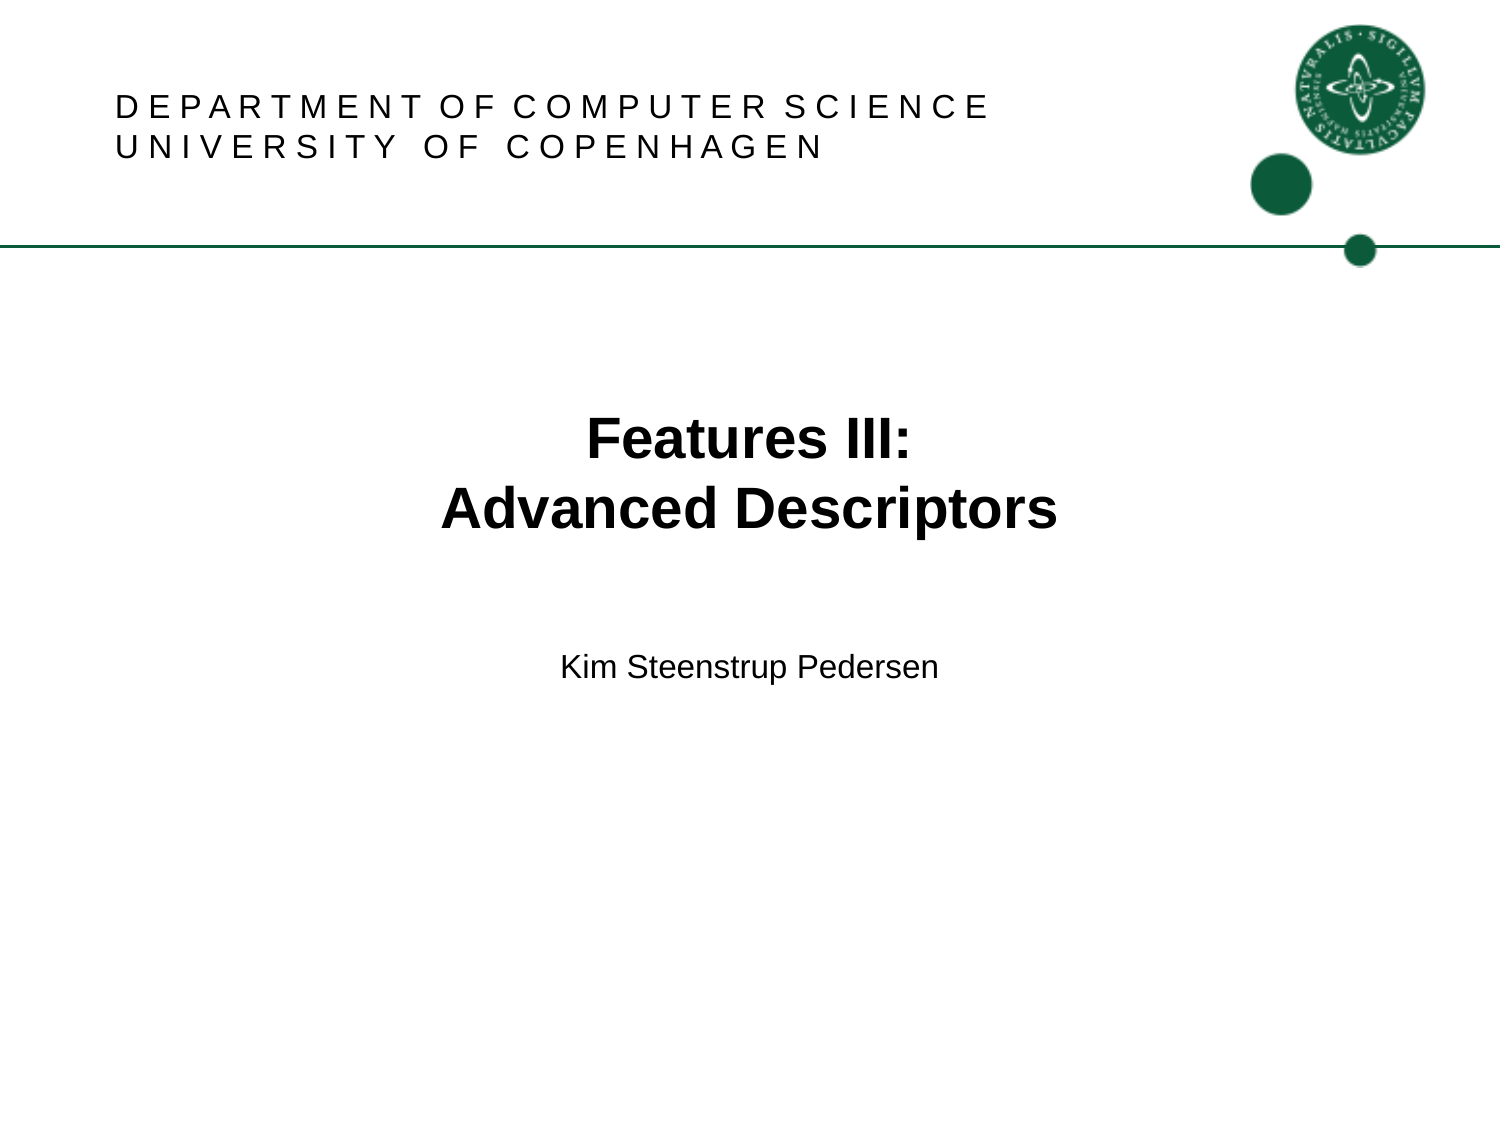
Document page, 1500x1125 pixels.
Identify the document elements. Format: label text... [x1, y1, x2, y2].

text_box D E P A R T M E N T O F C O M P U T E R S C I E N C E U N I V E R S I T Y O F C O P E N H A G E N [100, 78, 1211, 213]
title Features III: Advanced Descriptors [112, 349, 1388, 591]
subtitle Kim Steenstrup Pedersen [224, 637, 1276, 926]
picture [1250, 24, 1500, 245]
picture [1250, 248, 1500, 268]
